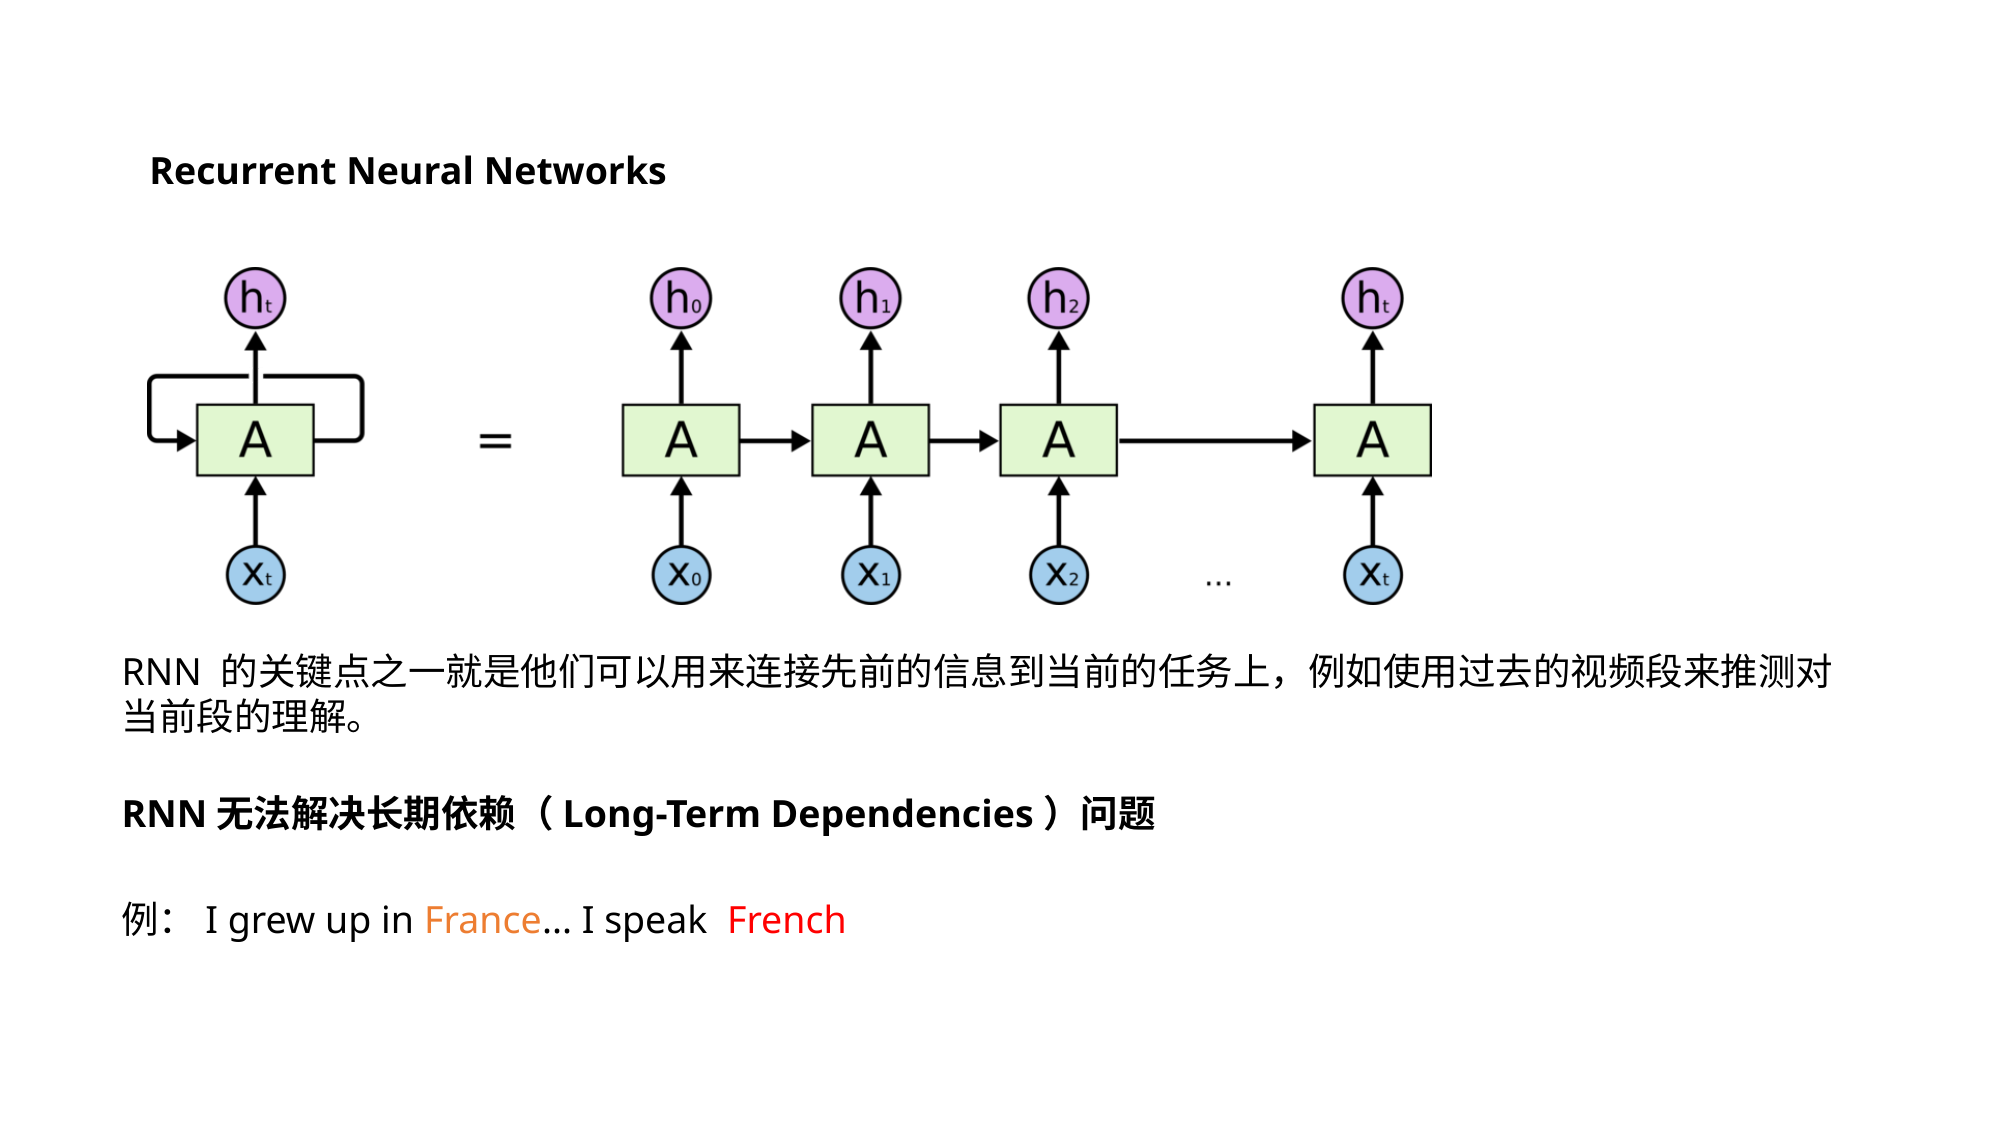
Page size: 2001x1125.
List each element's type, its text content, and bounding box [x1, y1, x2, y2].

text_box RNN无法解决长期依赖（Long-Term Dependencies）问题 [106, 782, 1357, 888]
text_box Recurrent Neural Networks [134, 139, 1385, 245]
picture [147, 267, 1432, 605]
text_box 例：I grew up in France... I speak French [106, 888, 1337, 949]
text_box RNN 的关键点之一就是他们可以用来连接先前的信息到当前的任务上，例如使用过去的视频段来推测对当前段的理解。 [106, 640, 1879, 746]
